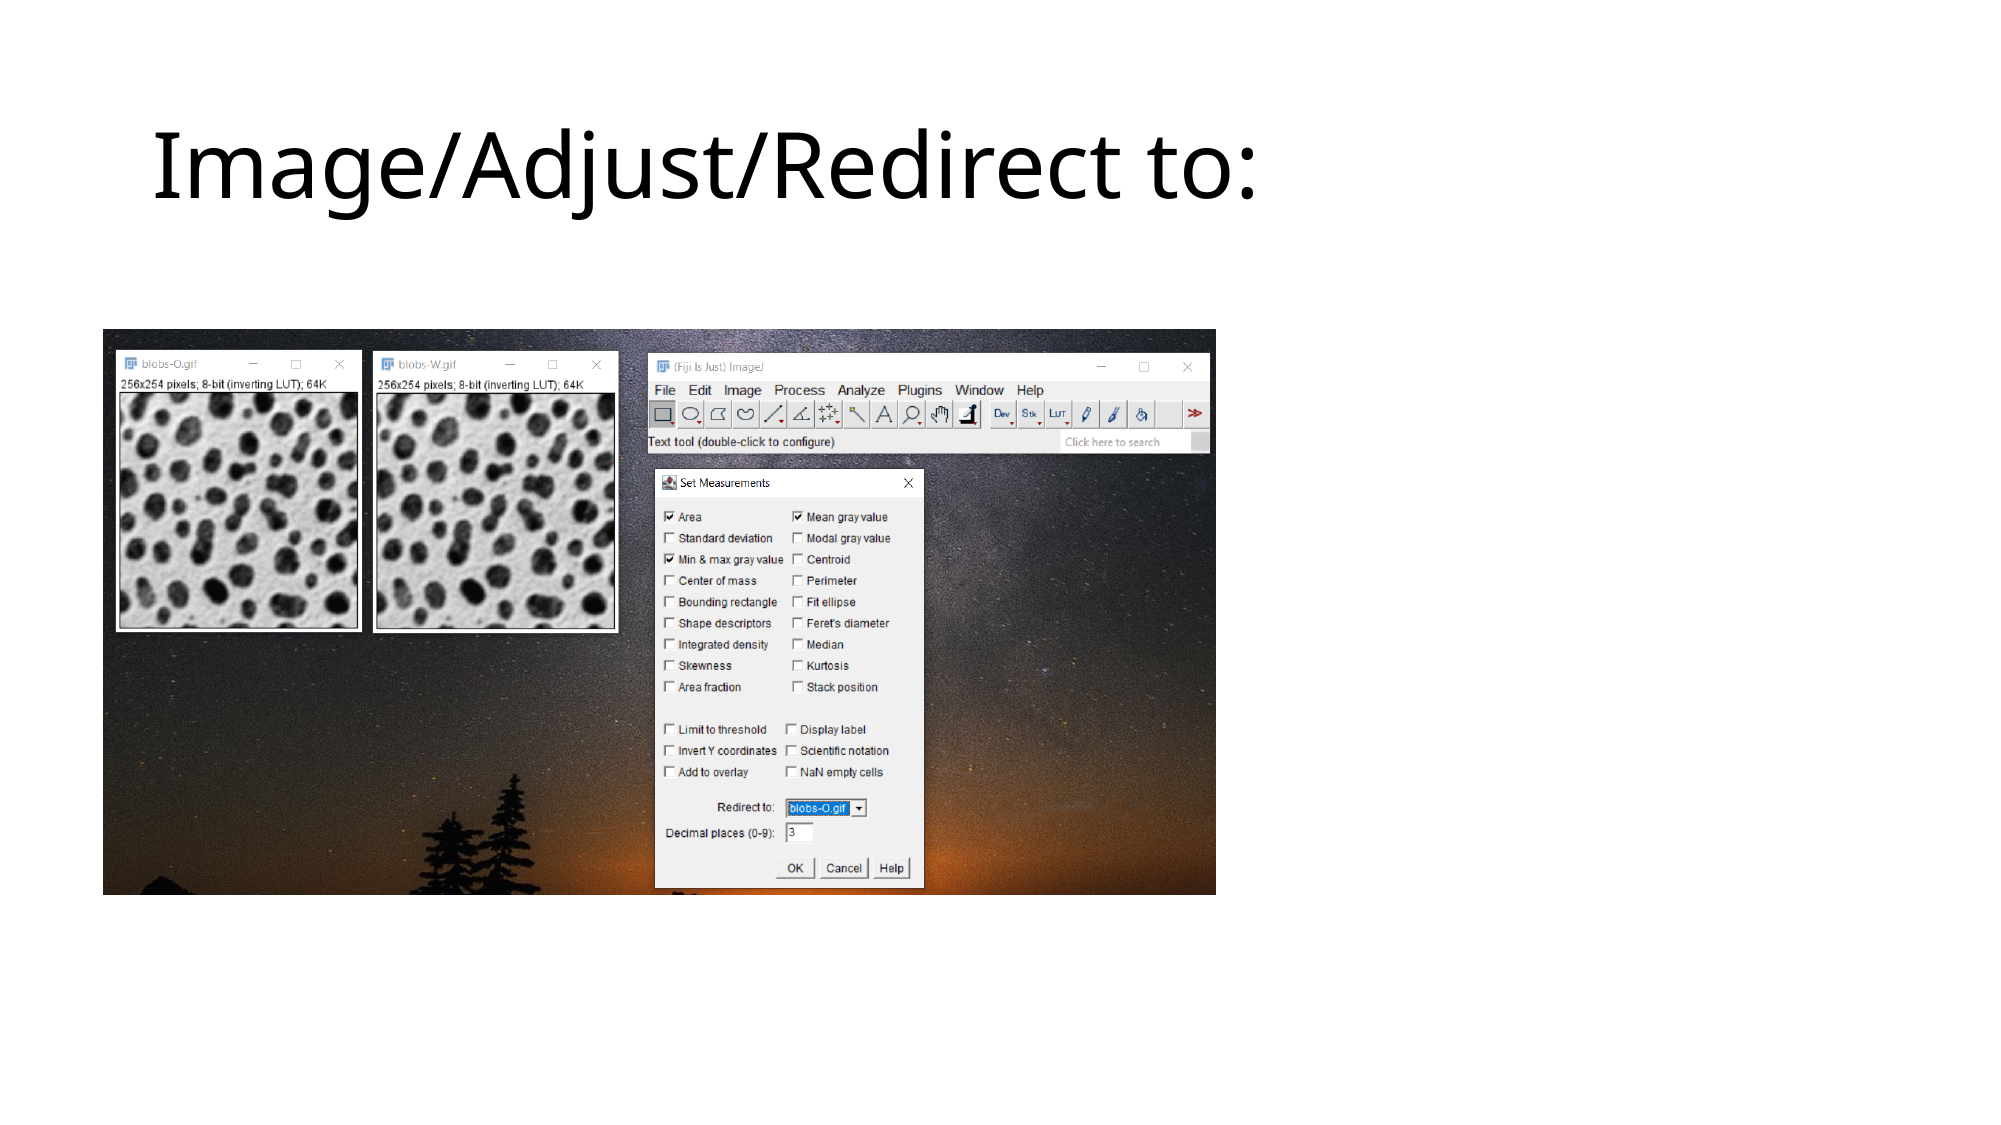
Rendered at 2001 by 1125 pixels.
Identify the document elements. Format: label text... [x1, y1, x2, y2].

picture [103, 329, 1216, 895]
title Image/Adjust/Redirect to: [137, 59, 1863, 278]
